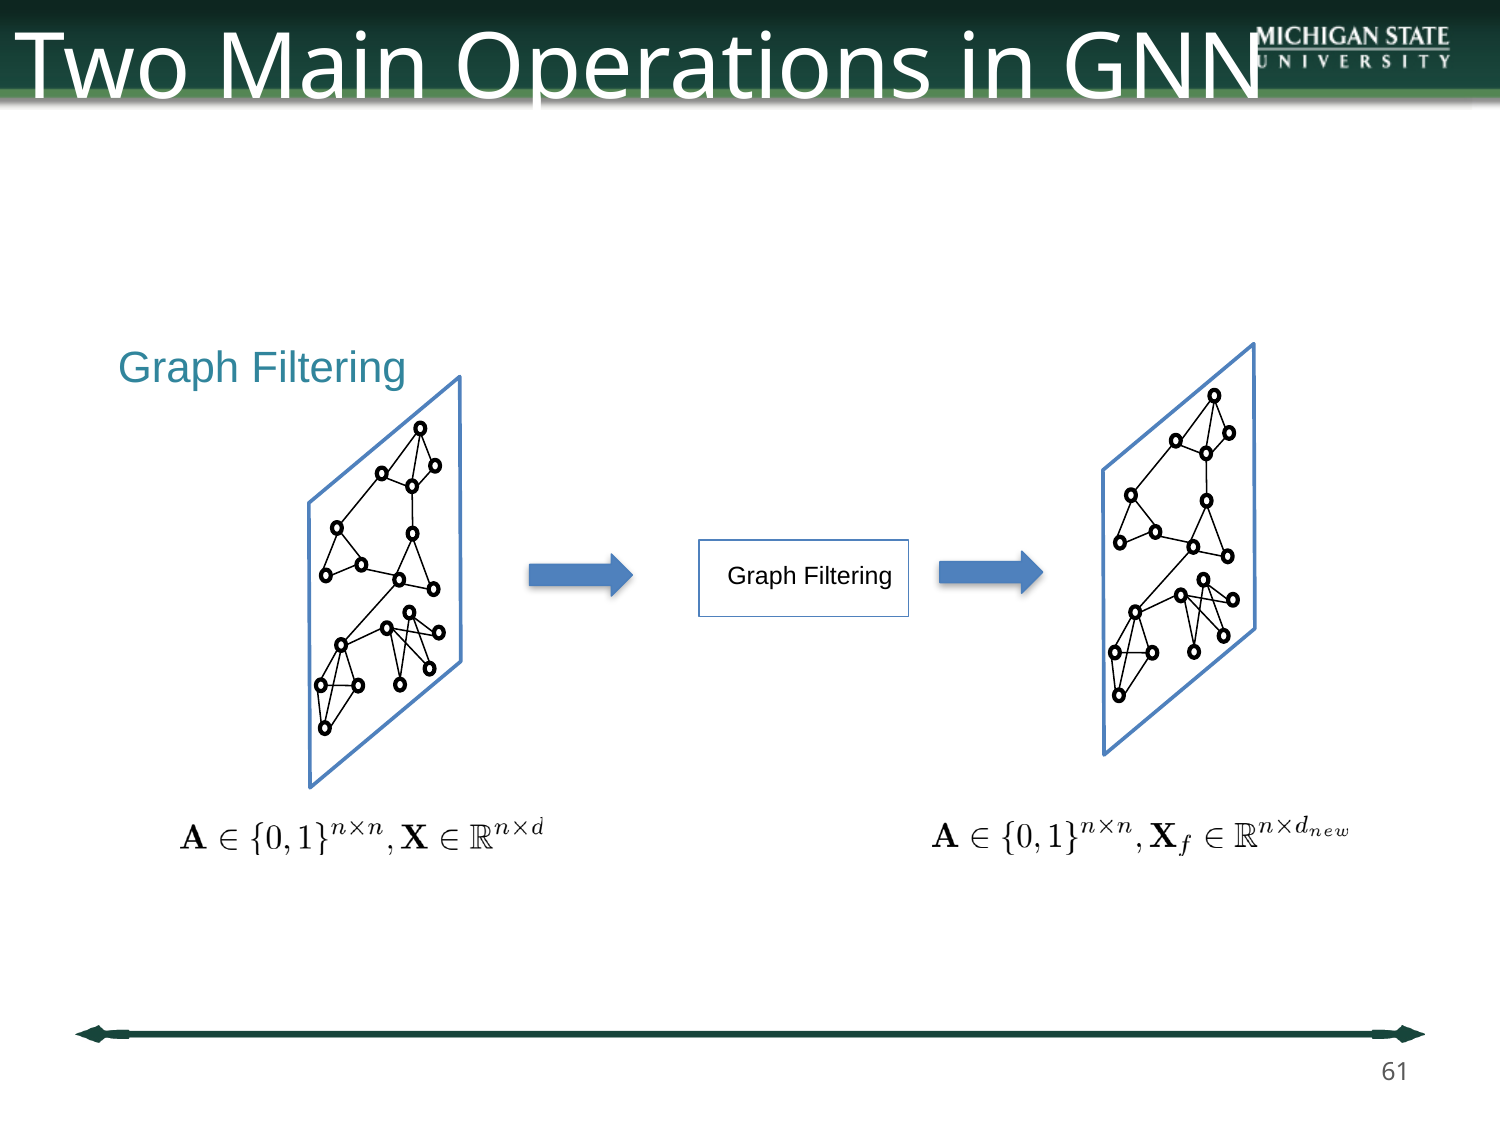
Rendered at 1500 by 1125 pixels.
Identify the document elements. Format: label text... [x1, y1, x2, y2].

picture [179, 815, 543, 856]
text_box Graph Filtering [712, 551, 908, 597]
picture [1294, 0, 1500, 110]
title Two Main Operations in GNN [0, 0, 1294, 218]
text_box [698, 539, 909, 617]
text_box [939, 560, 984, 584]
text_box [989, 389, 1369, 702]
text_box Graph Filtering [103, 330, 424, 399]
picture [931, 815, 1349, 856]
slide_number 61 [1074, 1042, 1425, 1103]
picture [75, 1025, 1425, 1043]
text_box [195, 422, 575, 735]
text_box [579, 553, 633, 597]
